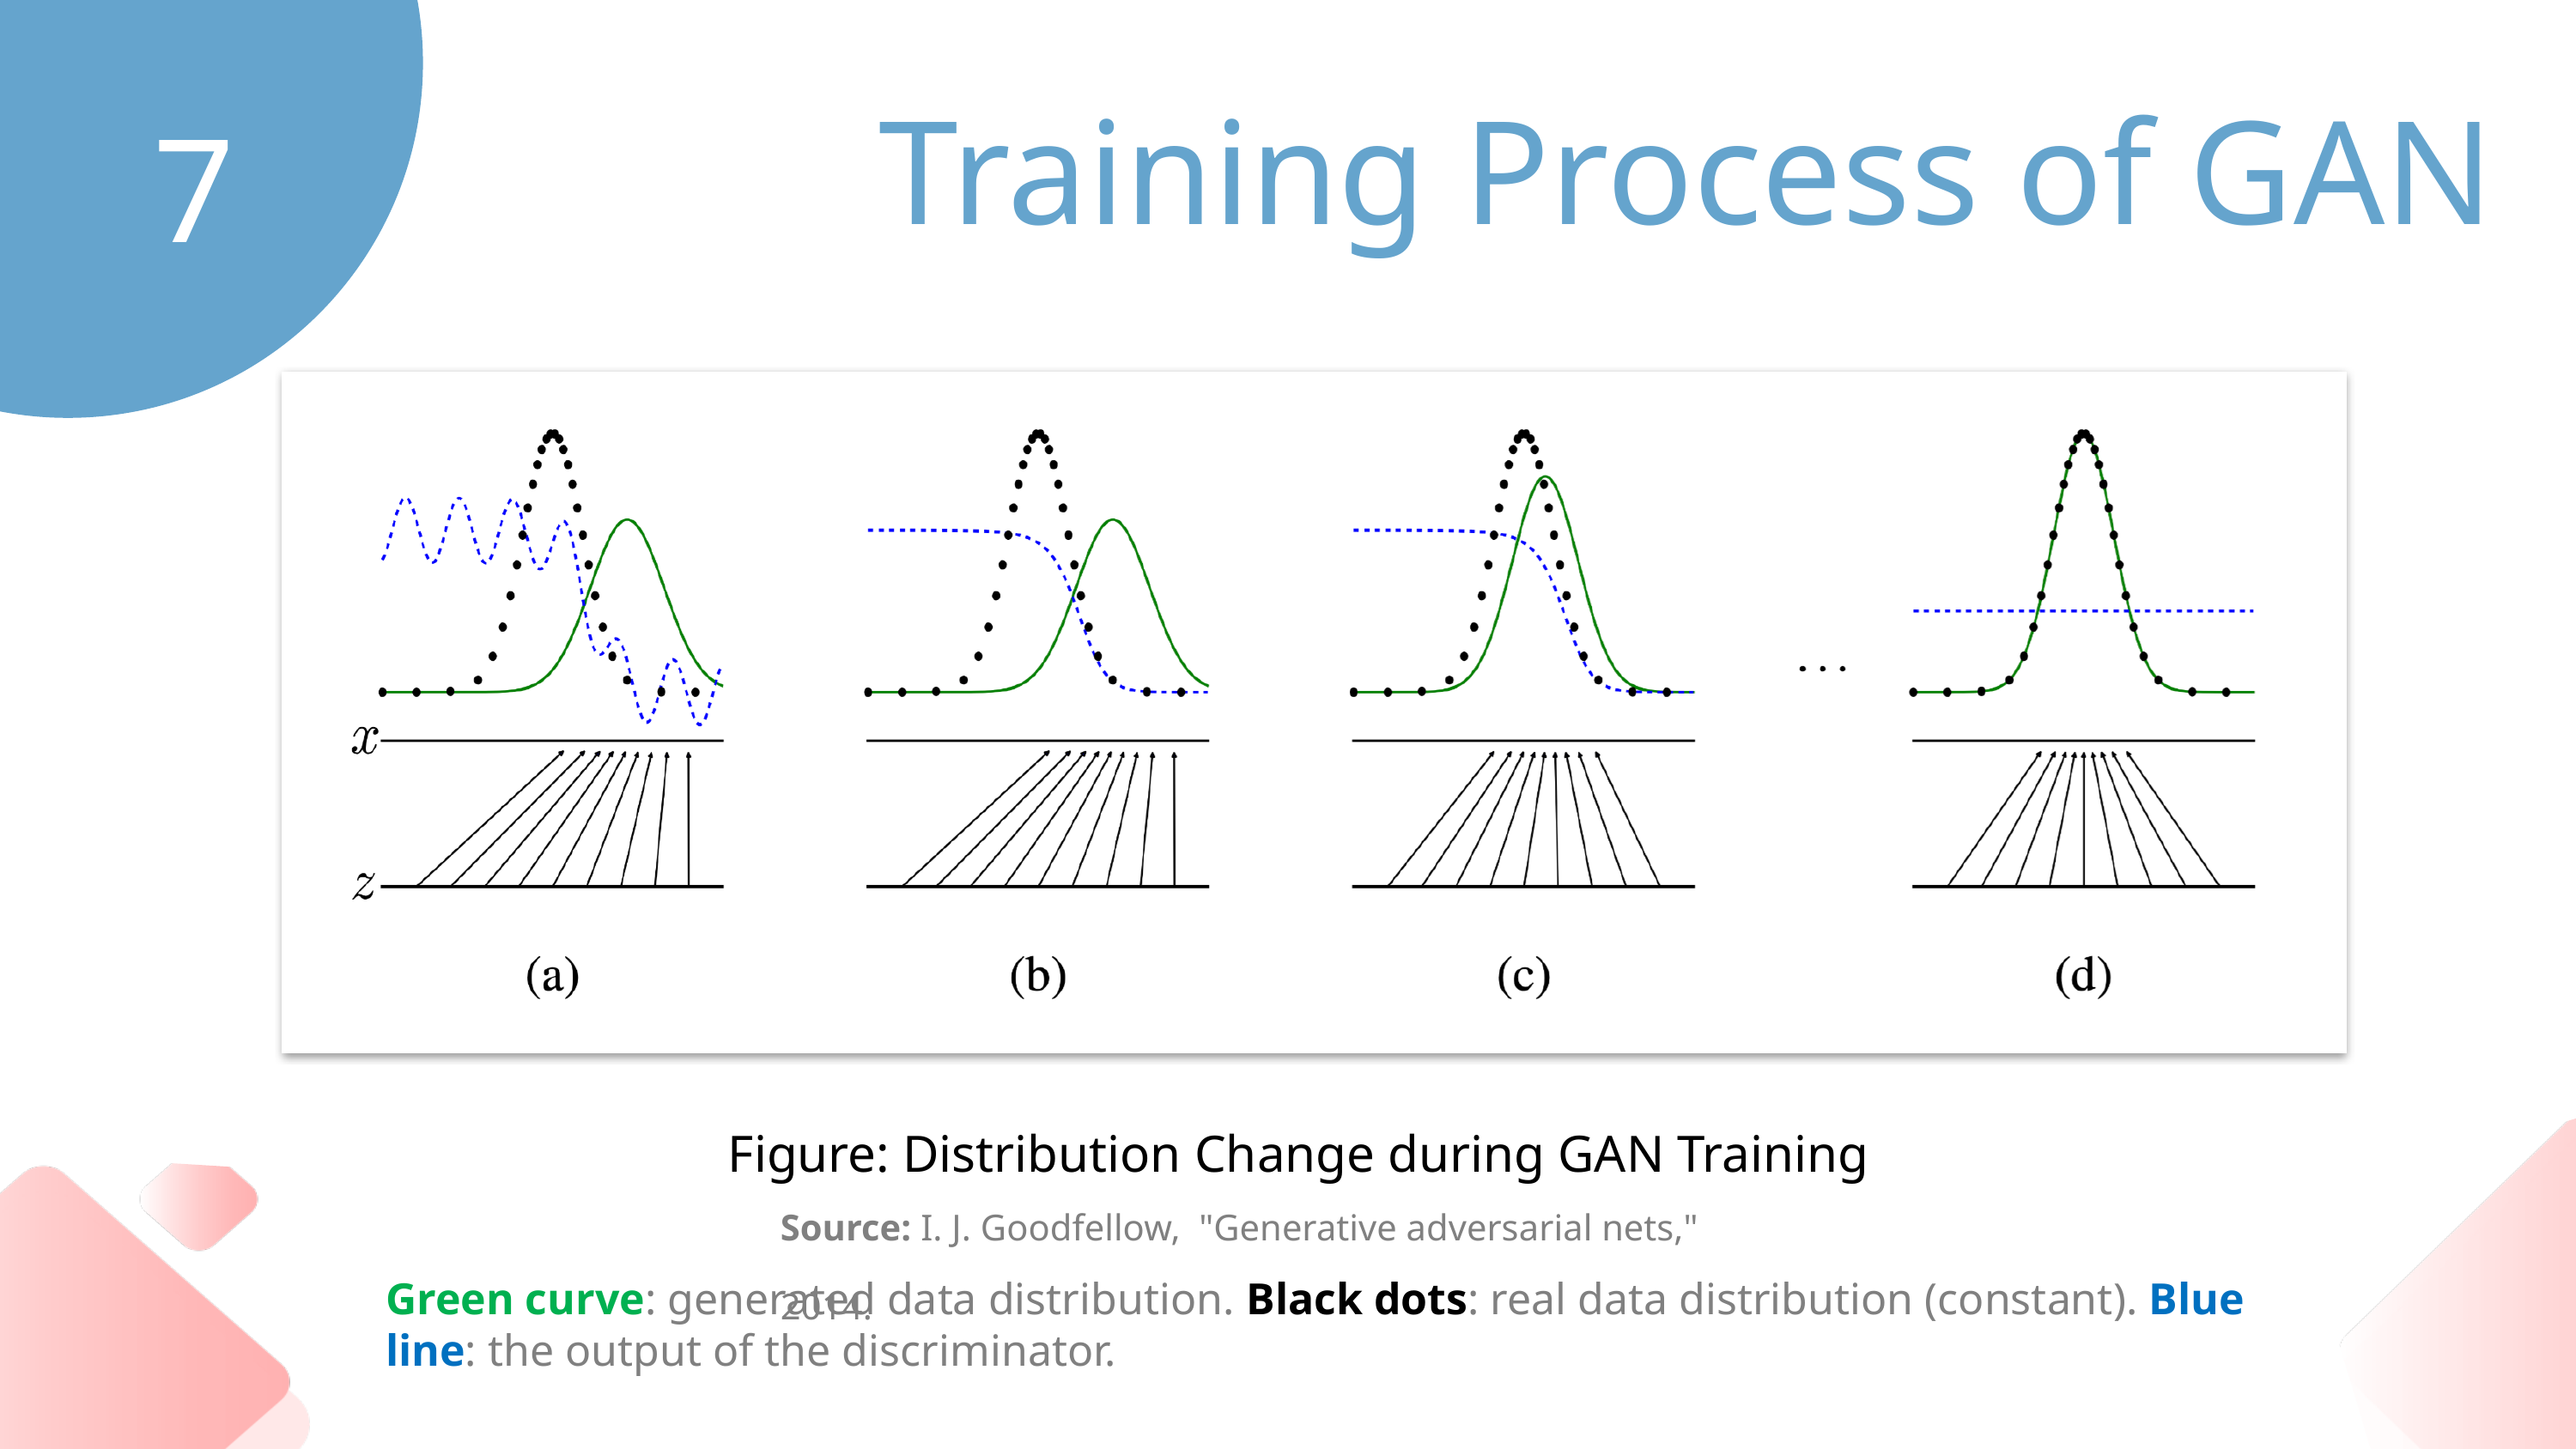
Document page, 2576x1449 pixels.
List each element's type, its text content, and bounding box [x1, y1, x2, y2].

text_box Source: I. J. Goodfellow, "Generative adversarial nets," 2014. [780, 1168, 1778, 1328]
text_box Figure: Distribution Change during GAN Training [727, 1102, 2016, 1182]
picture [294, 383, 2335, 1041]
text_box Green curve: generated data distribution. Black dots: real data distribution (constant). Blue line: the output of the discriminator. [321, 1271, 2340, 1375]
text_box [0, 0, 423, 418]
text_box Training Process of GAN [798, 52, 2576, 253]
text_box [0, 1152, 328, 1449]
text_box [2296, 1118, 2576, 1449]
